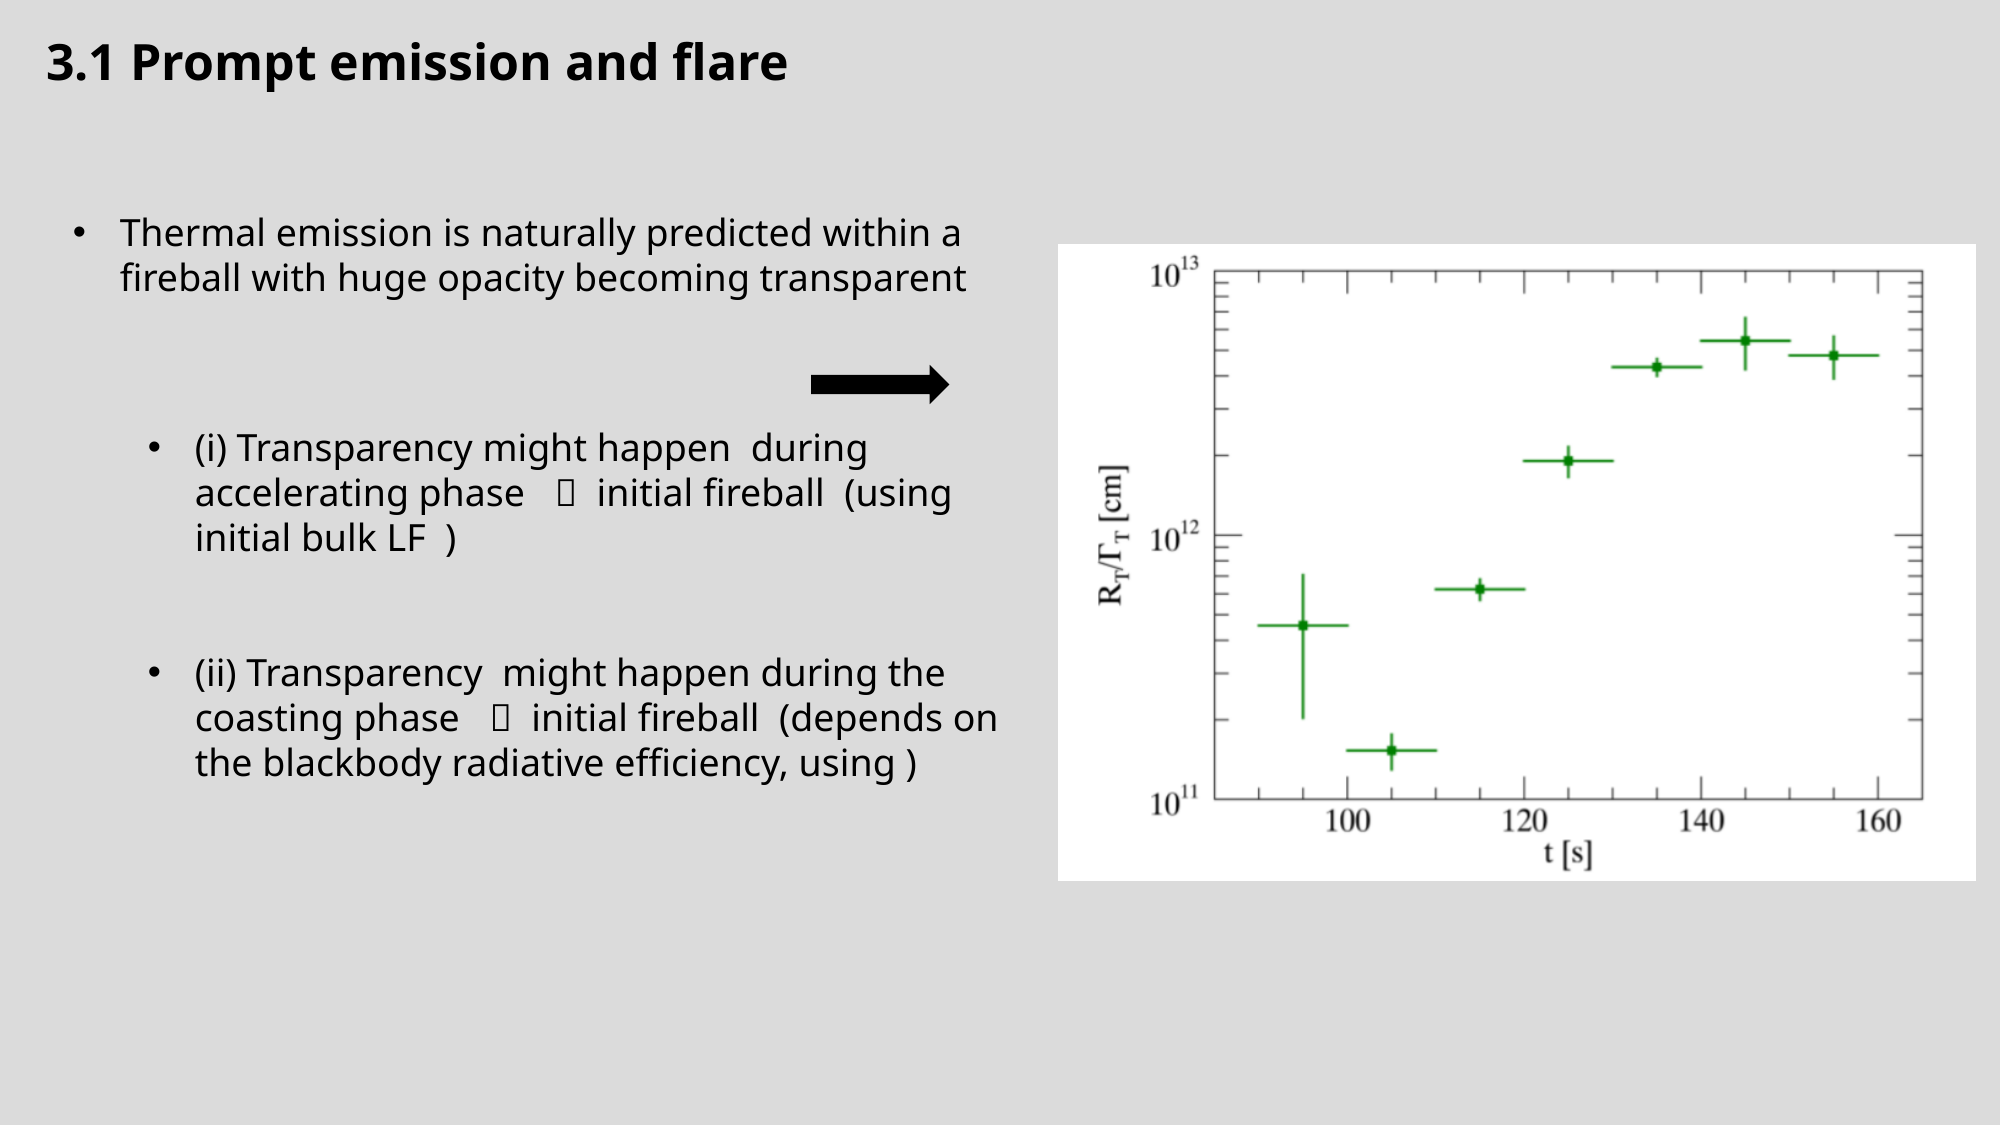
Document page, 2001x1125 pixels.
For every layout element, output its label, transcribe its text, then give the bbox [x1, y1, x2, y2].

picture [1058, 244, 1976, 881]
text_box [811, 364, 950, 405]
text_box 3.1 Prompt emission and flare [31, 22, 1788, 98]
